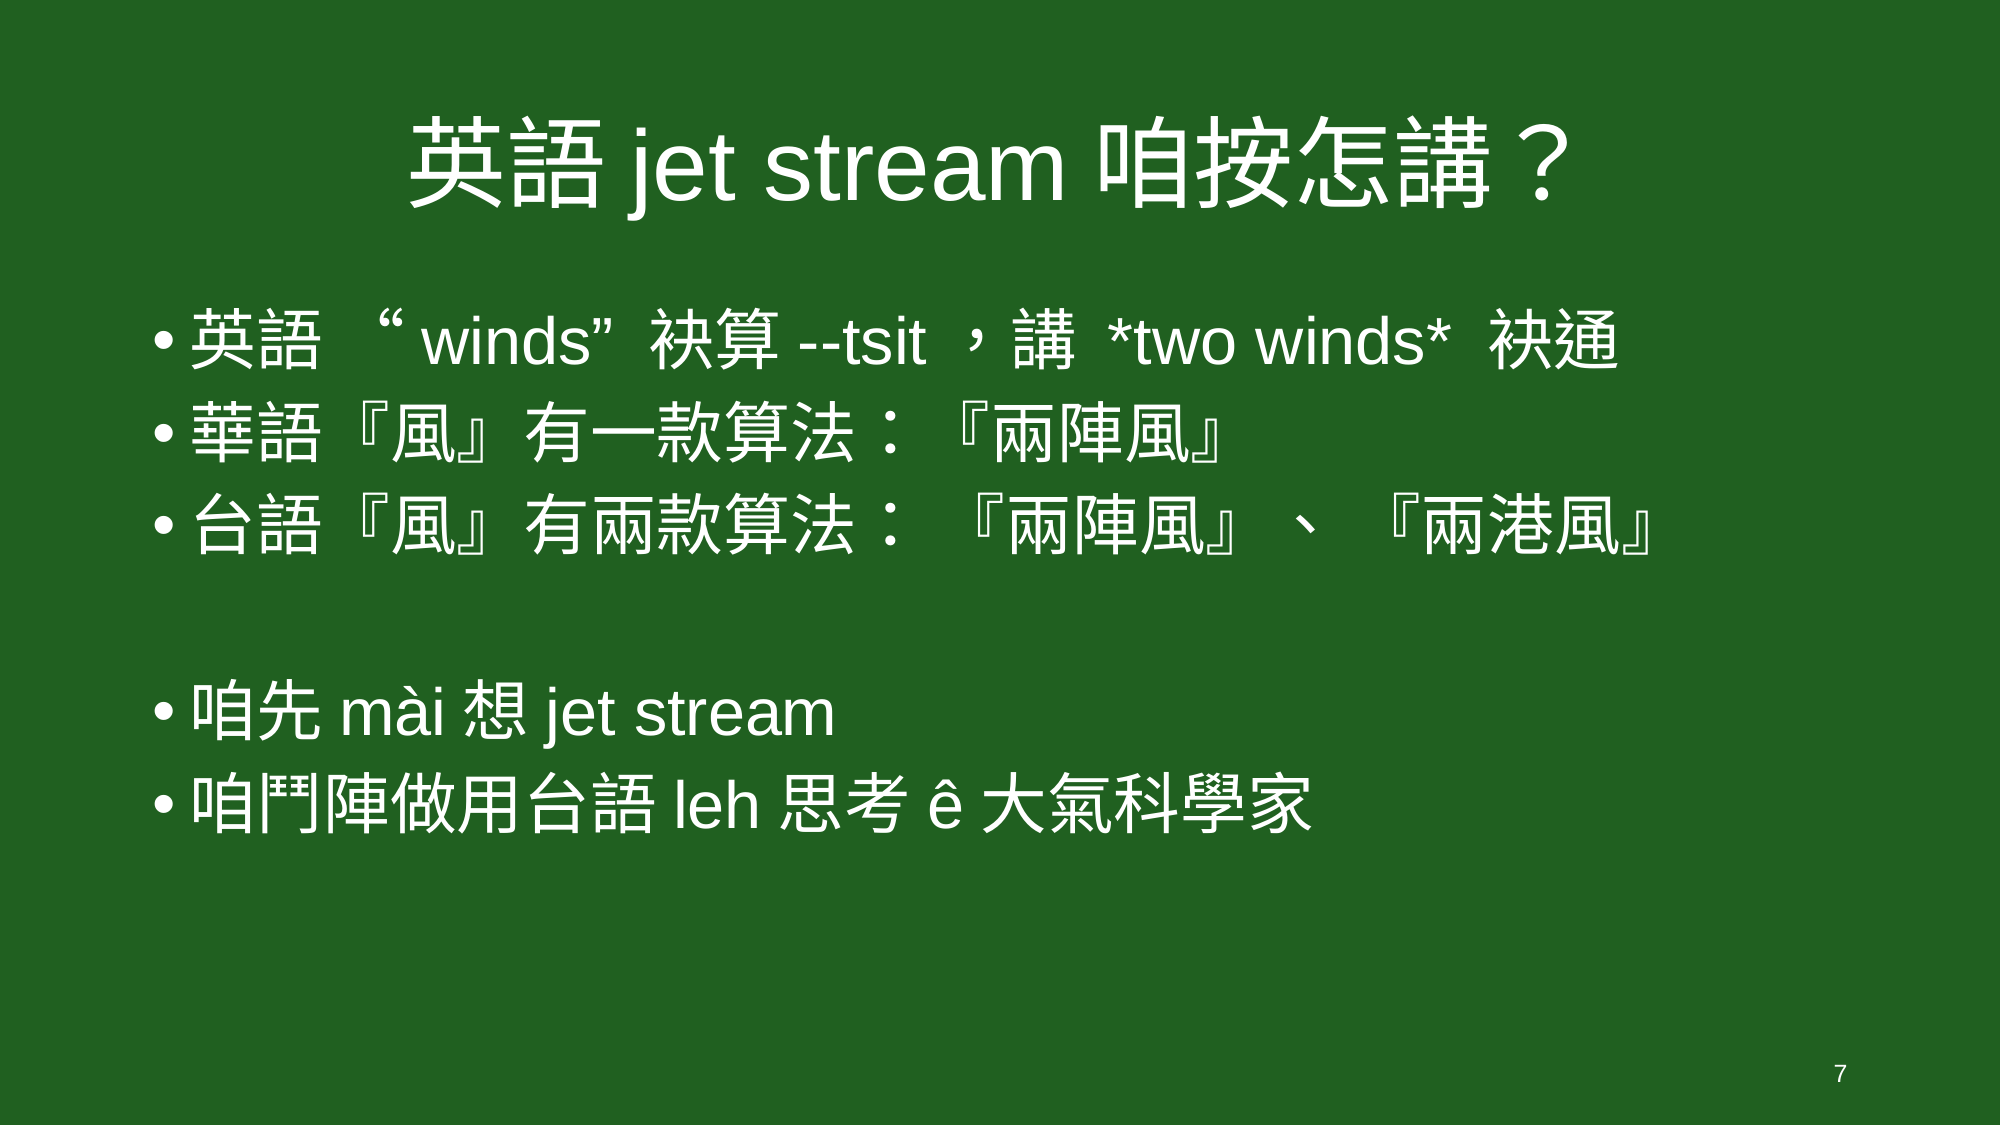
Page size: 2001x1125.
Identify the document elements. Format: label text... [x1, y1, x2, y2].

slide_number 7 [1412, 1042, 1863, 1103]
title 英語jet stream咱按怎講？ [137, 59, 1863, 278]
list 英語 “winds” 袂算--tsit，講 *two winds* 袂通 華語『風』有一款算法：『兩陣風』 台語『風』有兩款算法： 『兩陣風』、 『兩港風』 咱先mài想jet stream 咱鬥陣做用台語leh思考ê大氣科學家 [137, 299, 1863, 1014]
